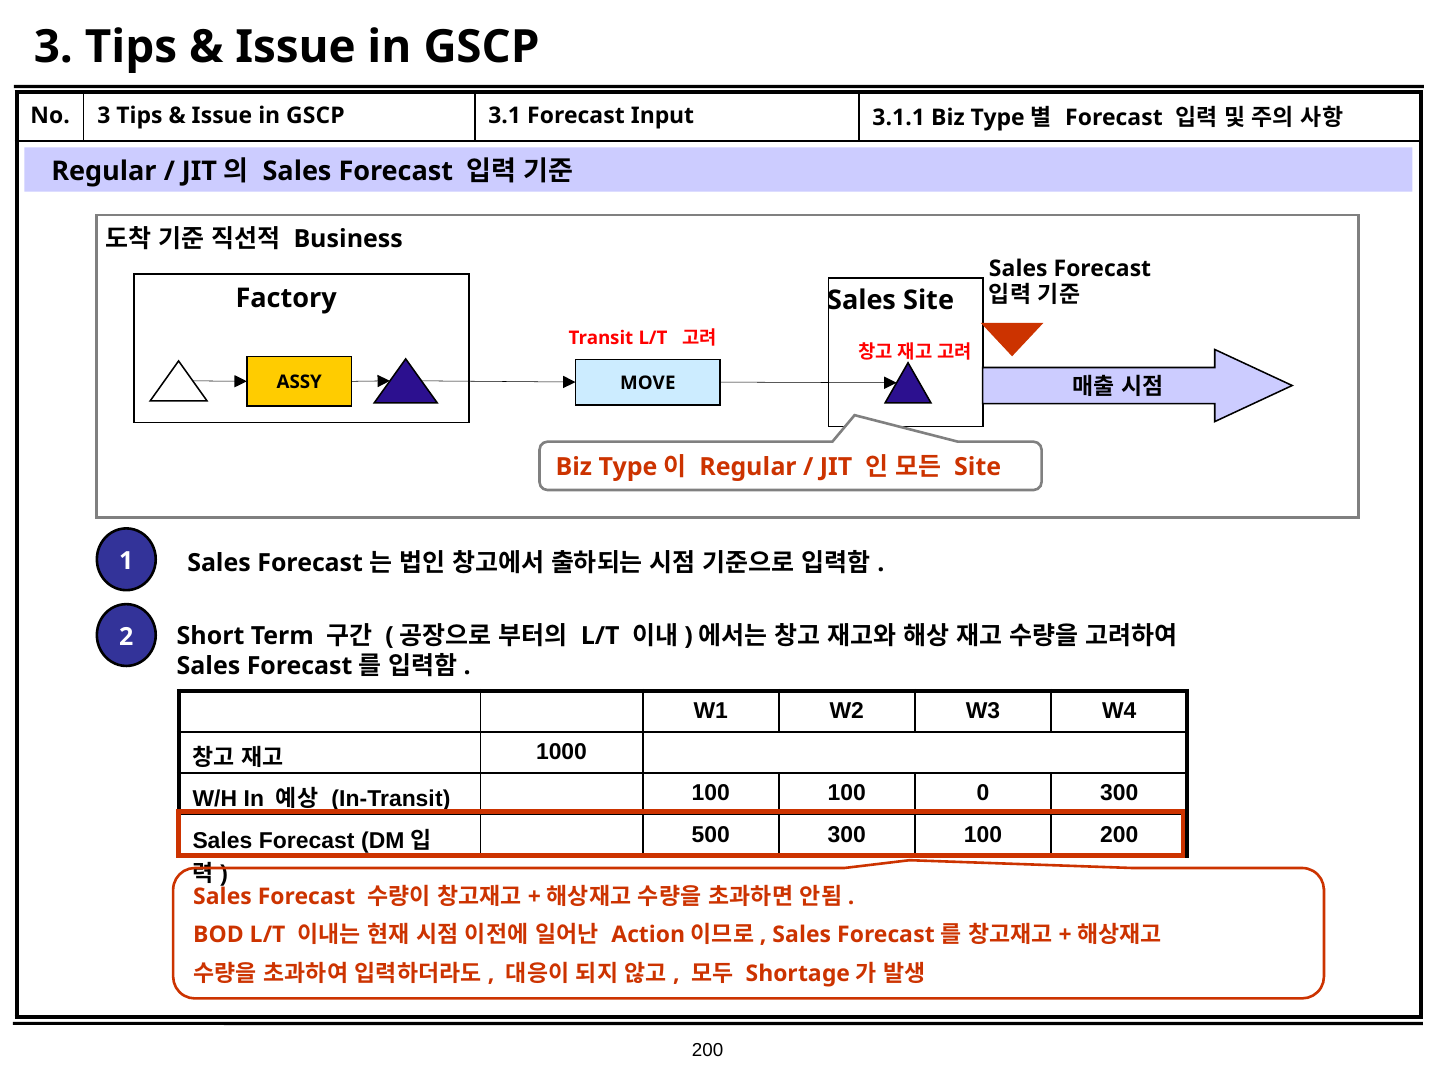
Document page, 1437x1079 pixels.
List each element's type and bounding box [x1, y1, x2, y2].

table_header [916, 693, 1050, 731]
title [20, 5, 822, 82]
text_box [91, 214, 1359, 518]
text_box [178, 811, 1183, 856]
table_header [181, 693, 480, 731]
text_box [96, 528, 156, 591]
table_header [644, 693, 778, 731]
text_box [96, 604, 156, 666]
table_cell [19, 142, 1419, 1015]
table_header [476, 94, 858, 140]
table_header [780, 693, 914, 731]
slide_number [560, 1030, 860, 1079]
text_box [24, 147, 1413, 192]
table_header [1052, 693, 1185, 731]
text_box [173, 540, 905, 584]
text_box [173, 860, 1324, 999]
text_box [162, 612, 1236, 687]
table_header [481, 693, 642, 731]
table_header [84, 94, 474, 140]
table_header [19, 94, 83, 140]
table_header [860, 94, 1419, 140]
